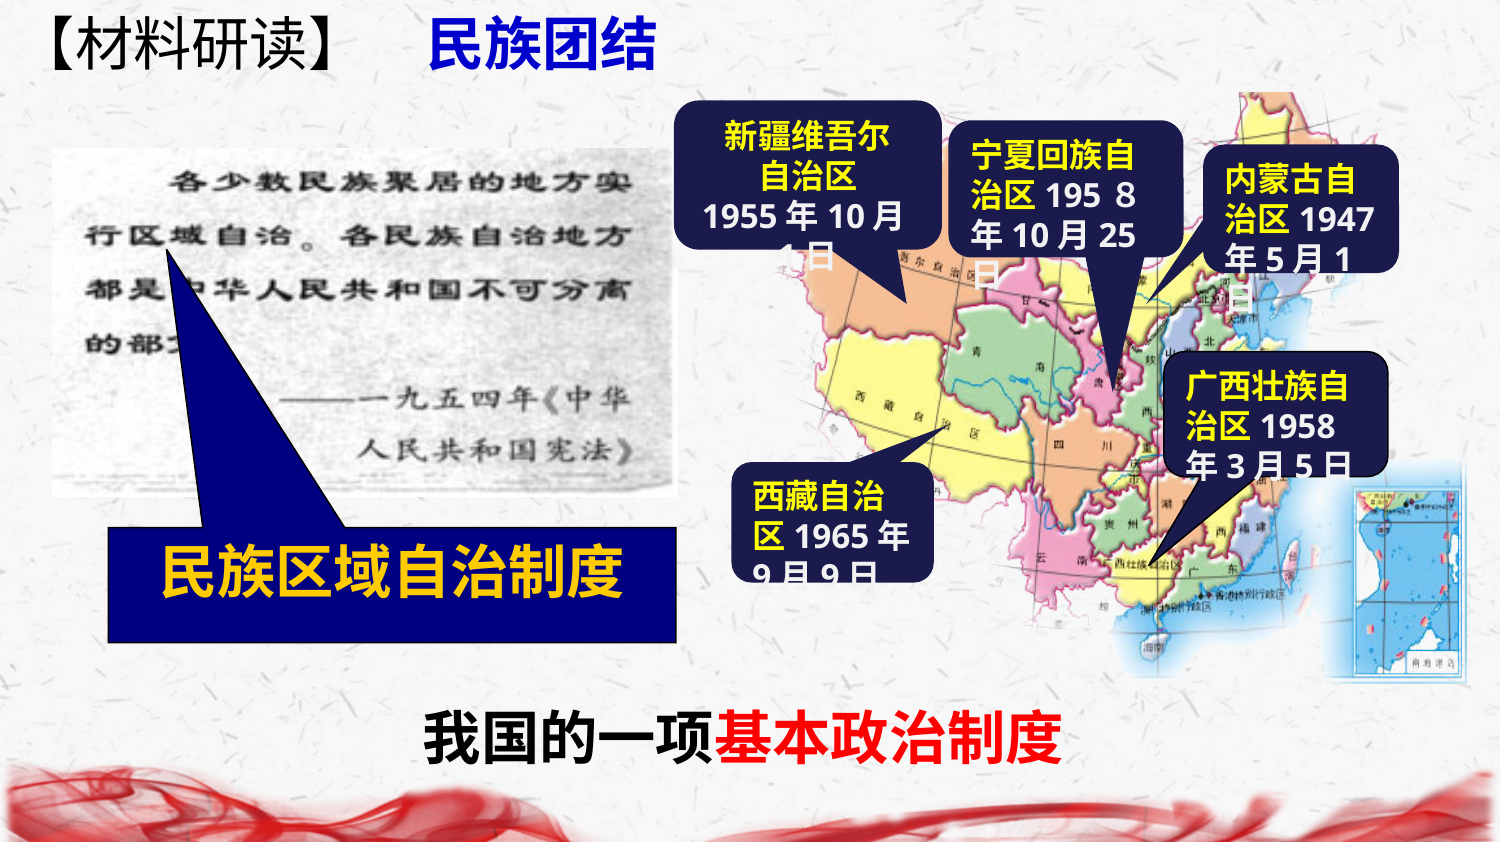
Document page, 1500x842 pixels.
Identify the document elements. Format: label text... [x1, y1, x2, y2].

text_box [673, 92, 1475, 703]
text_box 我国的一项基本政治制度 [408, 693, 1079, 779]
text_box 民族团结 [411, 0, 674, 85]
text_box 【材料研读】 [2, 0, 382, 85]
text_box 民族区域自治制度 [108, 497, 673, 643]
picture [0, 0, 1500, 842]
